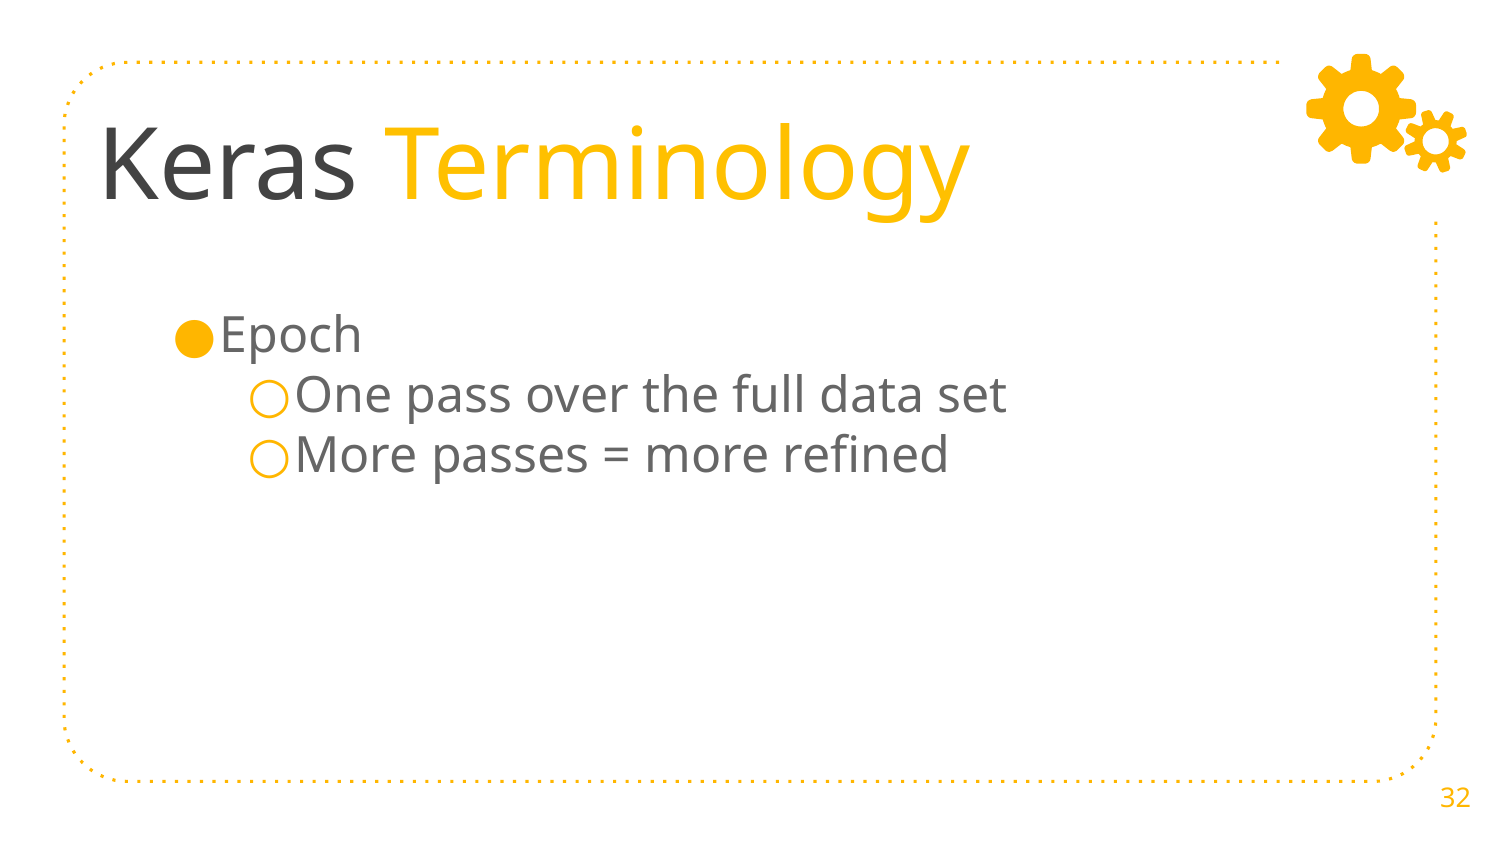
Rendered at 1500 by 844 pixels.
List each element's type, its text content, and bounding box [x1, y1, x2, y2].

title Keras Terminology [82, 84, 1335, 226]
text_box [1306, 53, 1467, 173]
text_box Epoch One pass over the full data set More passes = more refined [157, 287, 1159, 624]
slide_number 32 [1411, 753, 1500, 844]
